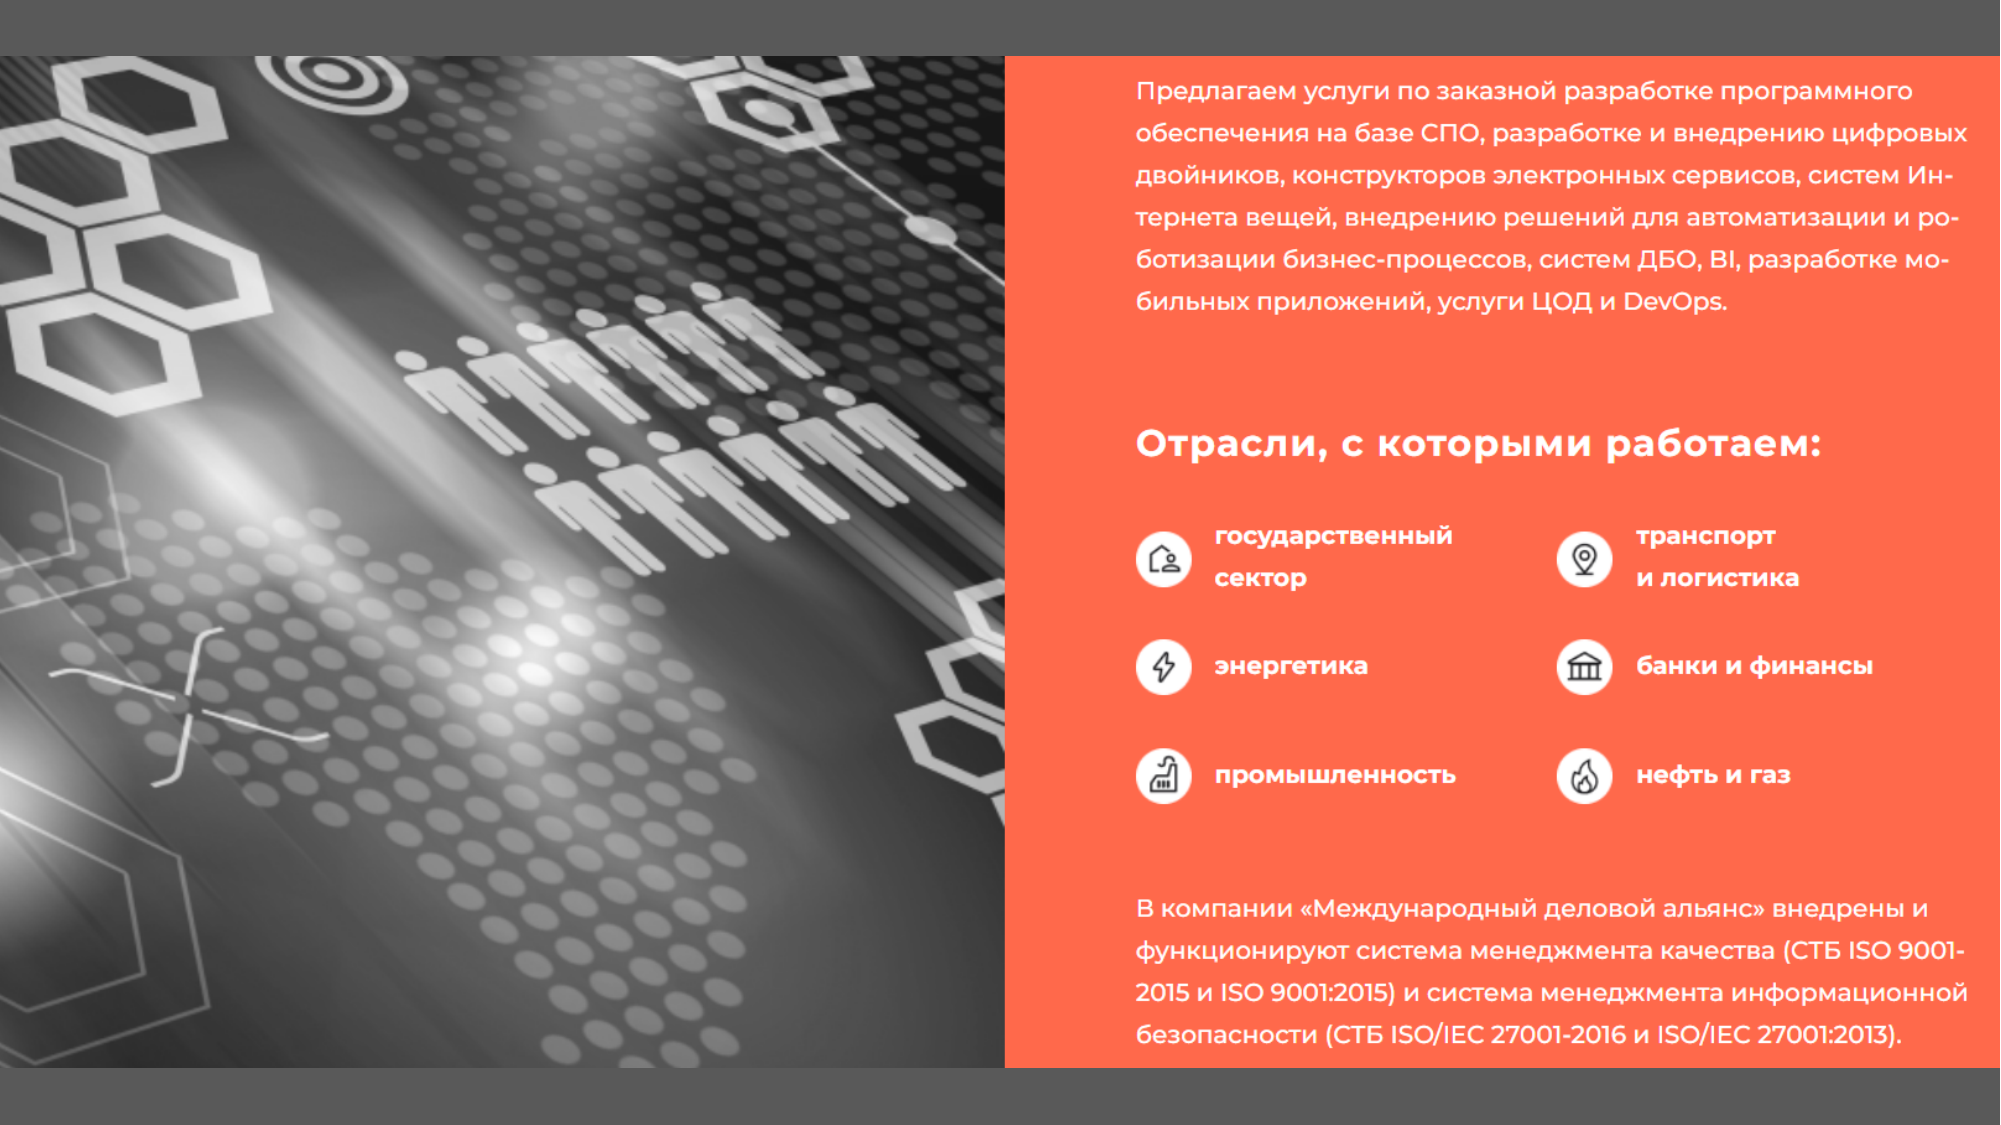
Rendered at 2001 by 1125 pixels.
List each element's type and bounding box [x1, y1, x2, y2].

picture [0, 56, 2000, 1068]
